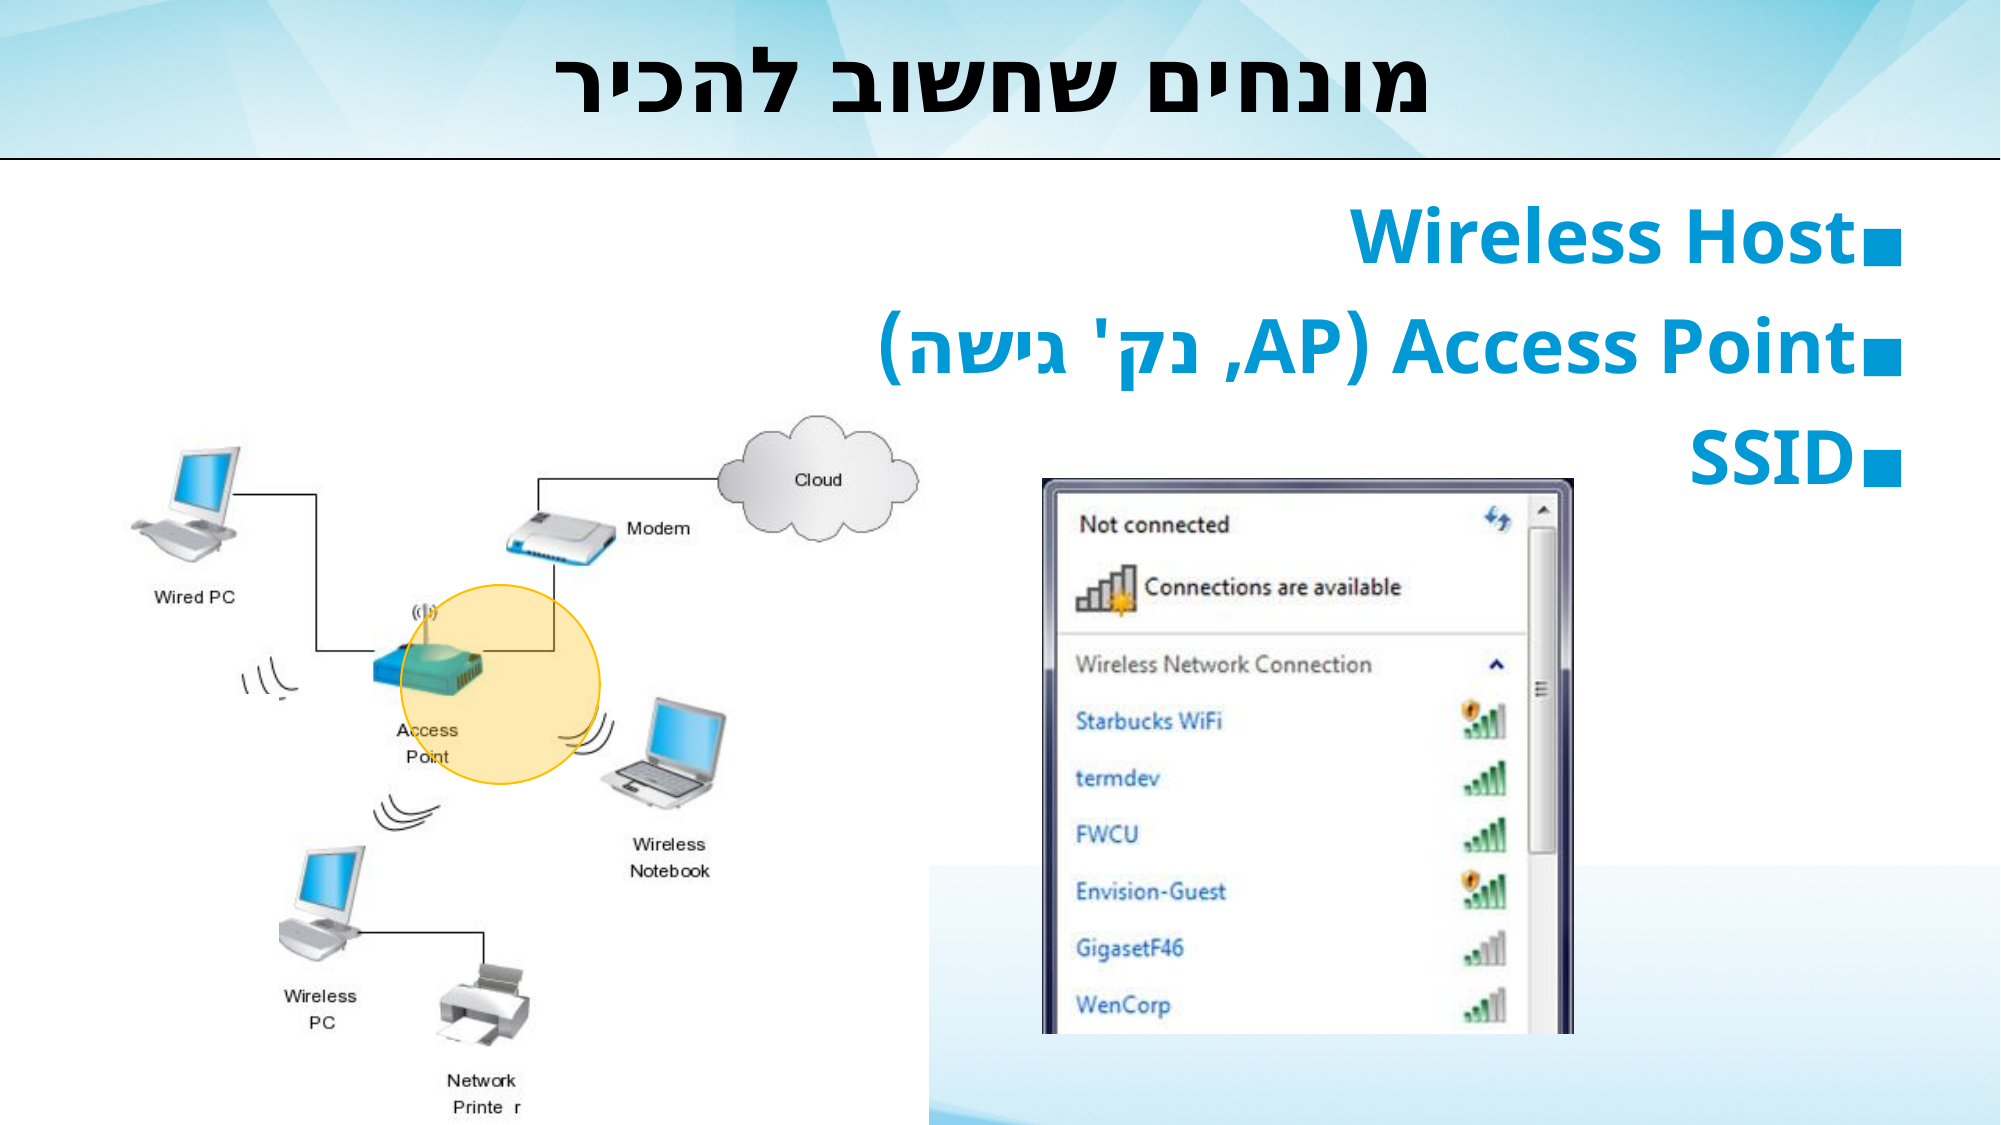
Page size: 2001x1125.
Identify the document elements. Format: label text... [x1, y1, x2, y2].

picture [0, 0, 2001, 158]
list Wireless Host Access Point (AP, נק' גישה) SSID [0, 180, 1923, 1094]
picture [1041, 477, 1574, 1035]
picture [0, 408, 2001, 1125]
title מונחים שחשוב להכיר [0, 6, 1989, 160]
